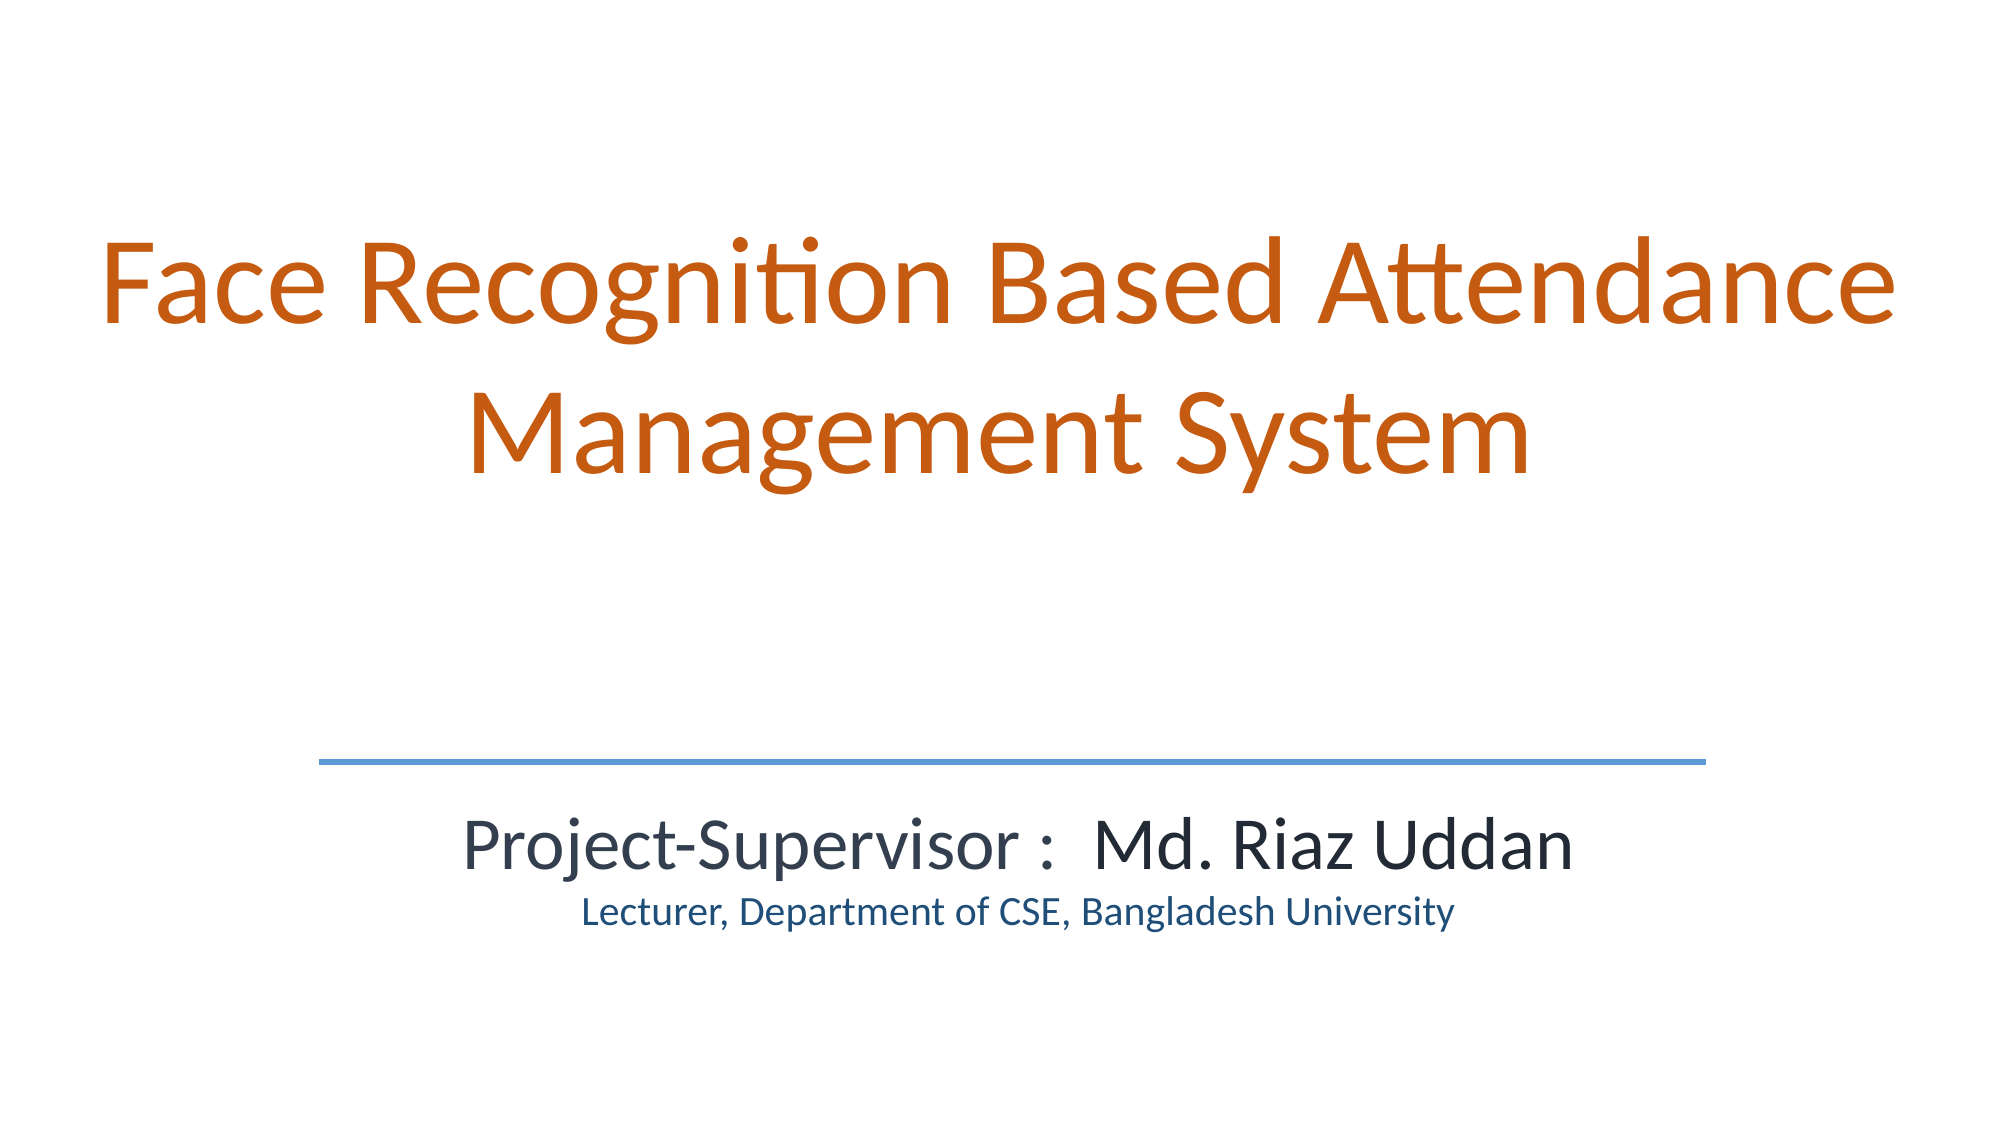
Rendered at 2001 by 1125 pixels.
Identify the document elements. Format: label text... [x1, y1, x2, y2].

text_box Project-Supervisor : Md. Riaz Uddan Lecturer, Department of CSE, Bangladesh University [268, 786, 1769, 942]
text_box Face Recognition Based Attendance Management System [0, 190, 2000, 616]
